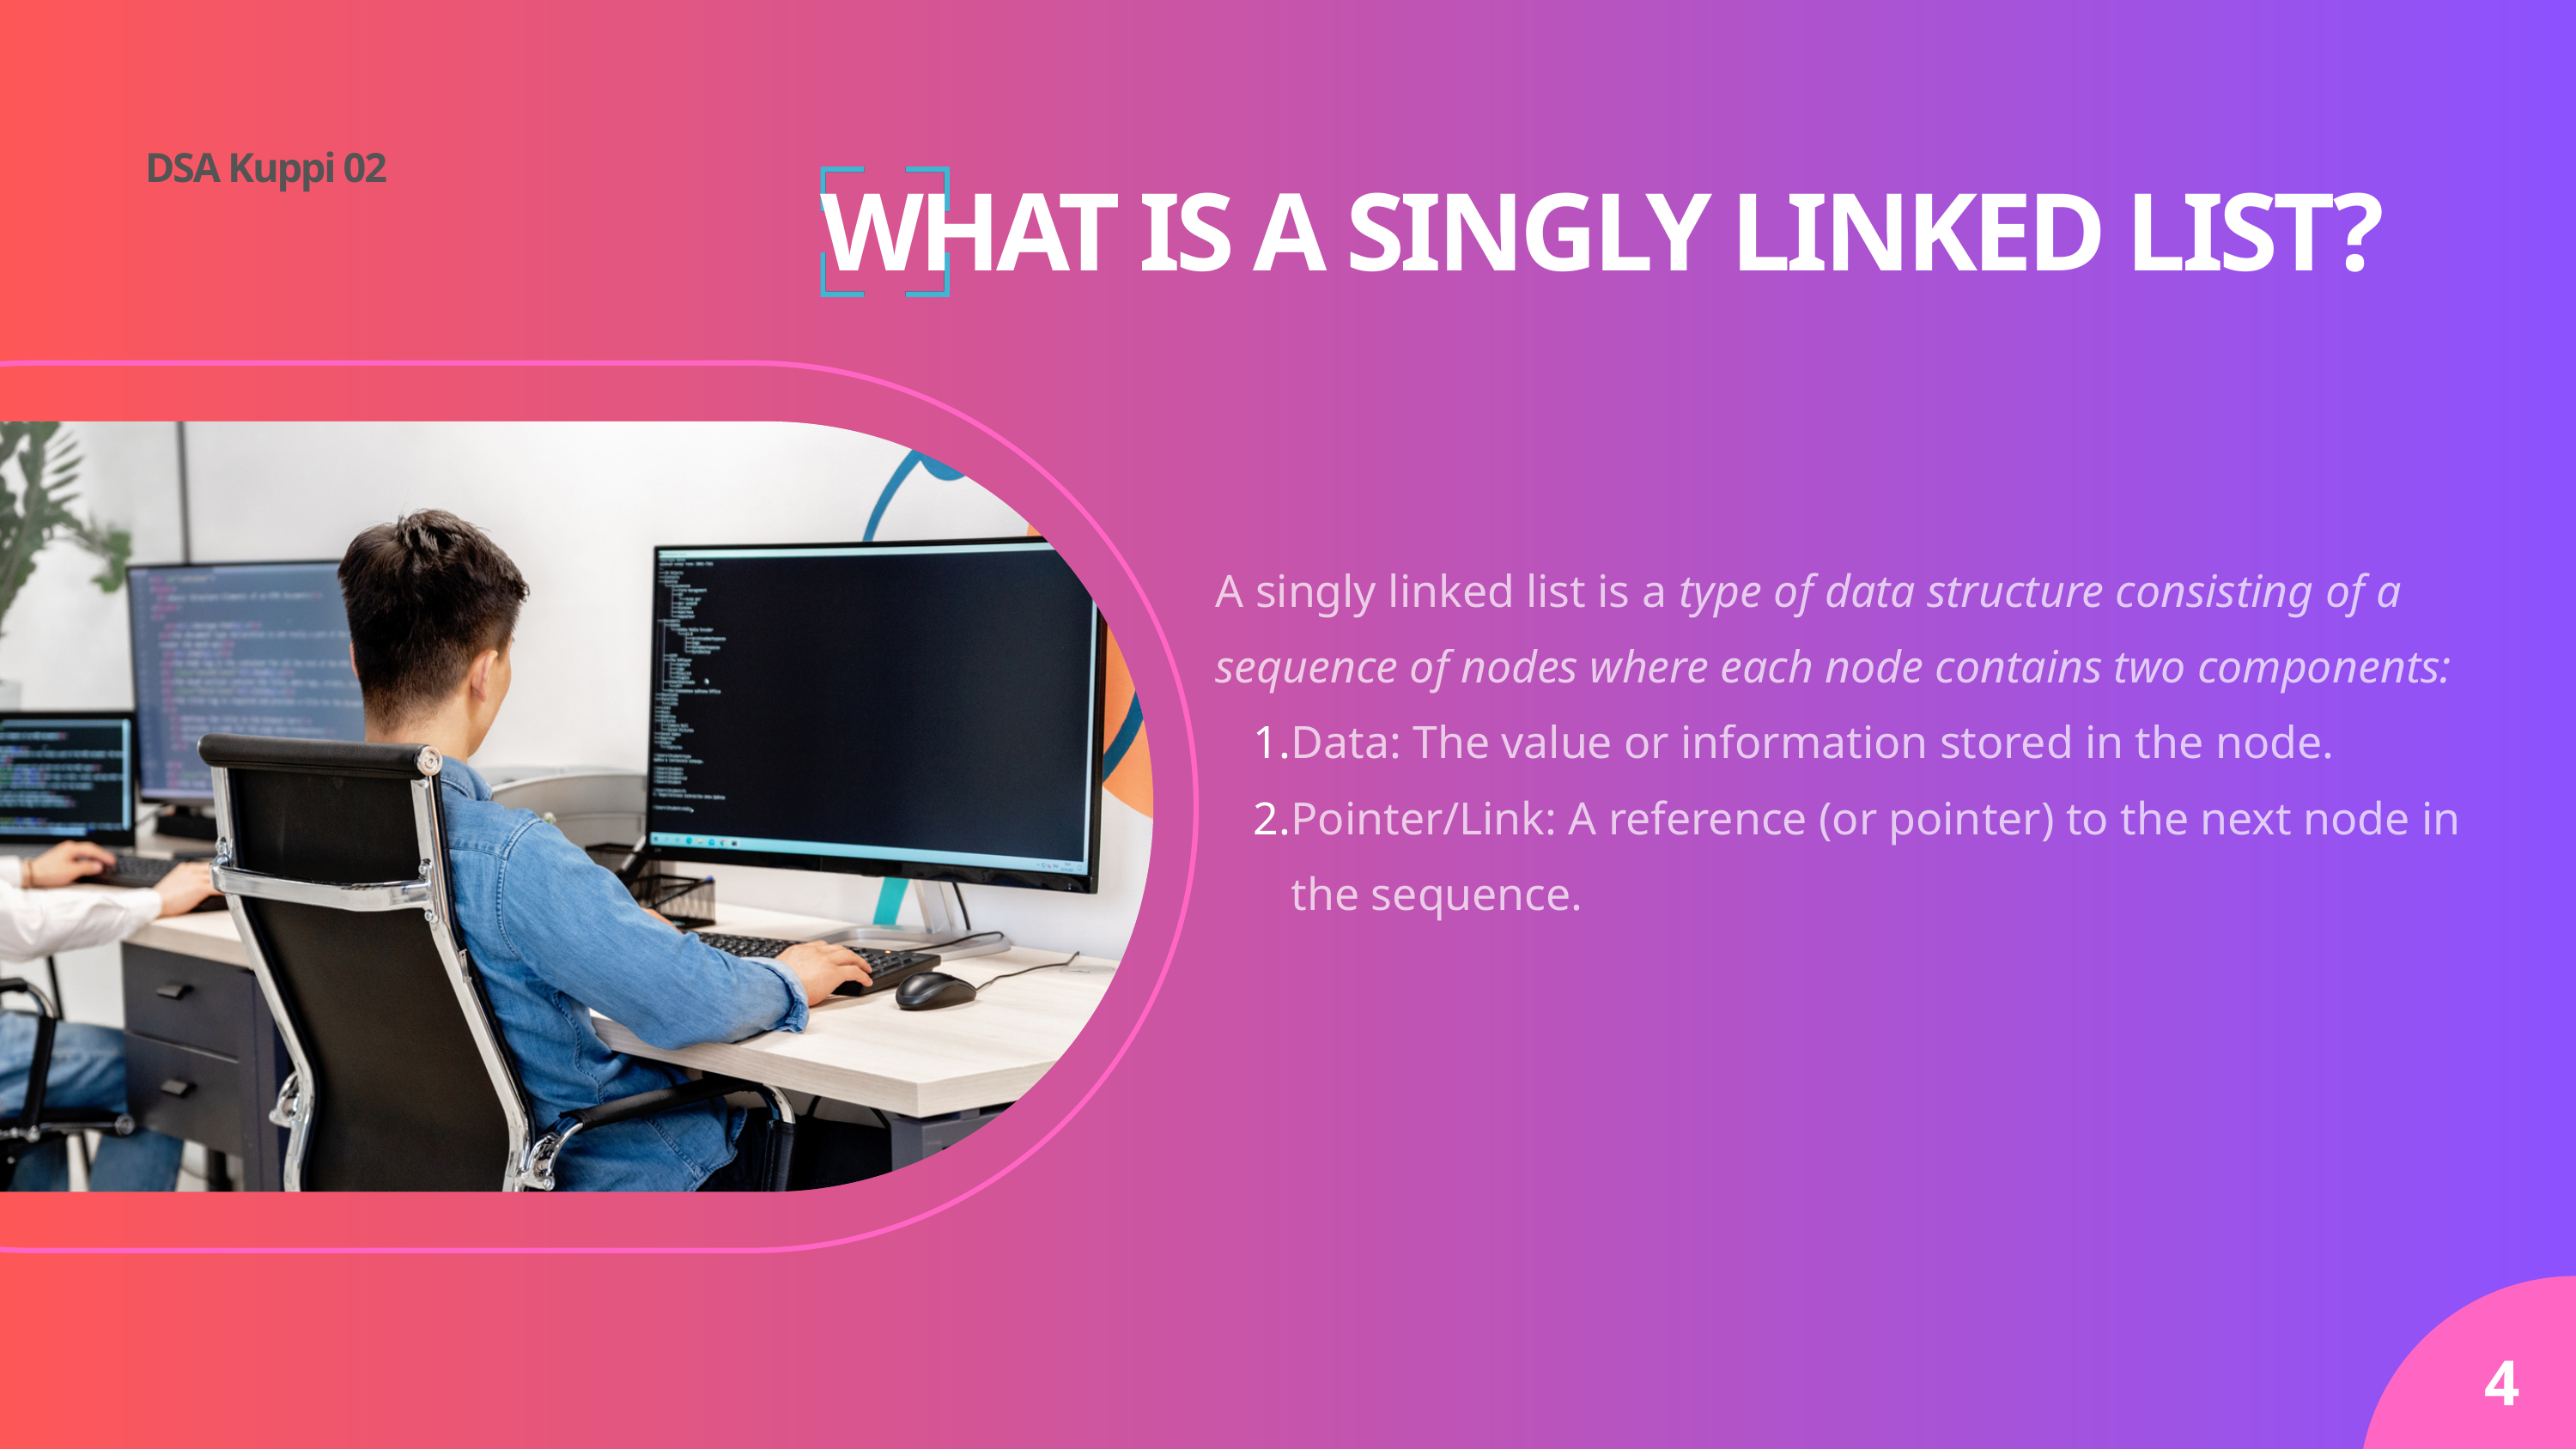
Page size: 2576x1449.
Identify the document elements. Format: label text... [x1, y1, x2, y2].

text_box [2358, 1276, 2576, 1449]
text_box A singly linked list is a type of data structure consisting of a sequence of nodes where each node contains two components: Data: The value or information stored in the node. Pointer/Link: A reference (or pointer) to the next node in the sequence. [1215, 540, 2527, 995]
text_box [820, 167, 950, 189]
text_box [820, 293, 950, 297]
text_box WHAT IS A SINGLY LINKED LIST? [820, 189, 2527, 293]
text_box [0, 362, 1197, 1251]
text_box DSA Kuppi 02 [144, 151, 463, 191]
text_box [0, 421, 1154, 1192]
